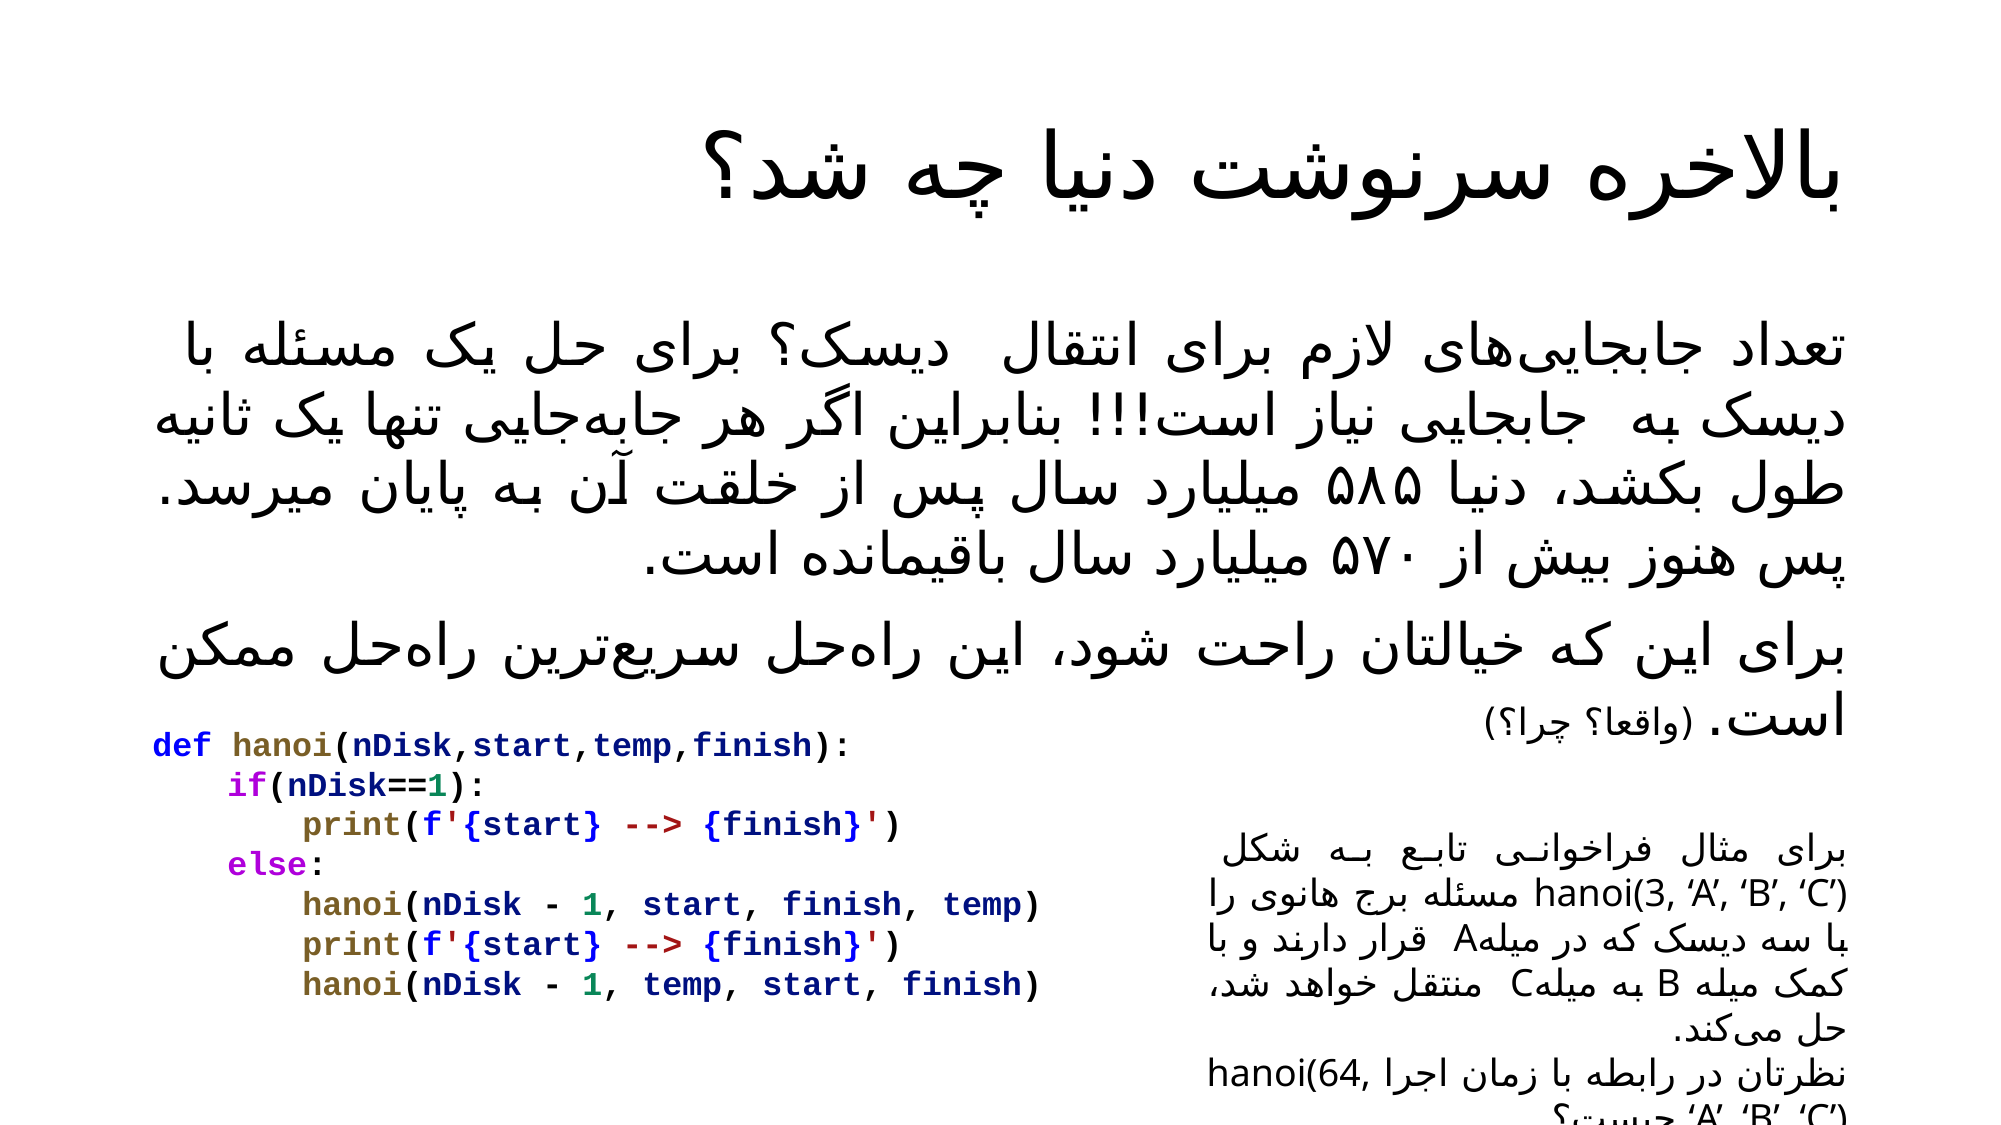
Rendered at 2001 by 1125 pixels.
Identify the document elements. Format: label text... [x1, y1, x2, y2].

text_box def hanoi(nDisk,start,temp,finish): if(nDisk==1): print(f'{start} --> {finish}') else: hanoi(nDisk - 1, start, finish, temp) print(f'{start} --> {finish}') hanoi(nDisk - 1, temp, start, finish) [137, 715, 1073, 1010]
text_box برای مثال فراخوانی تابع به شکل hanoi(3, ‘A’, ‘B’, ‘C’) مسئله برج هانوی را با سه دیسک که در میلهA قرار دارند و با کمک میله B به میلهC منتقل خواهد شد، حل می‌کند. نظرتان در رابطه با زمان اجرا hanoi(64, ‘A’, ‘B’, ‘C’) چیست؟ [1191, 816, 1863, 1125]
title بالاخره سرنوشت دنیا چه شد؟ [137, 59, 1863, 278]
